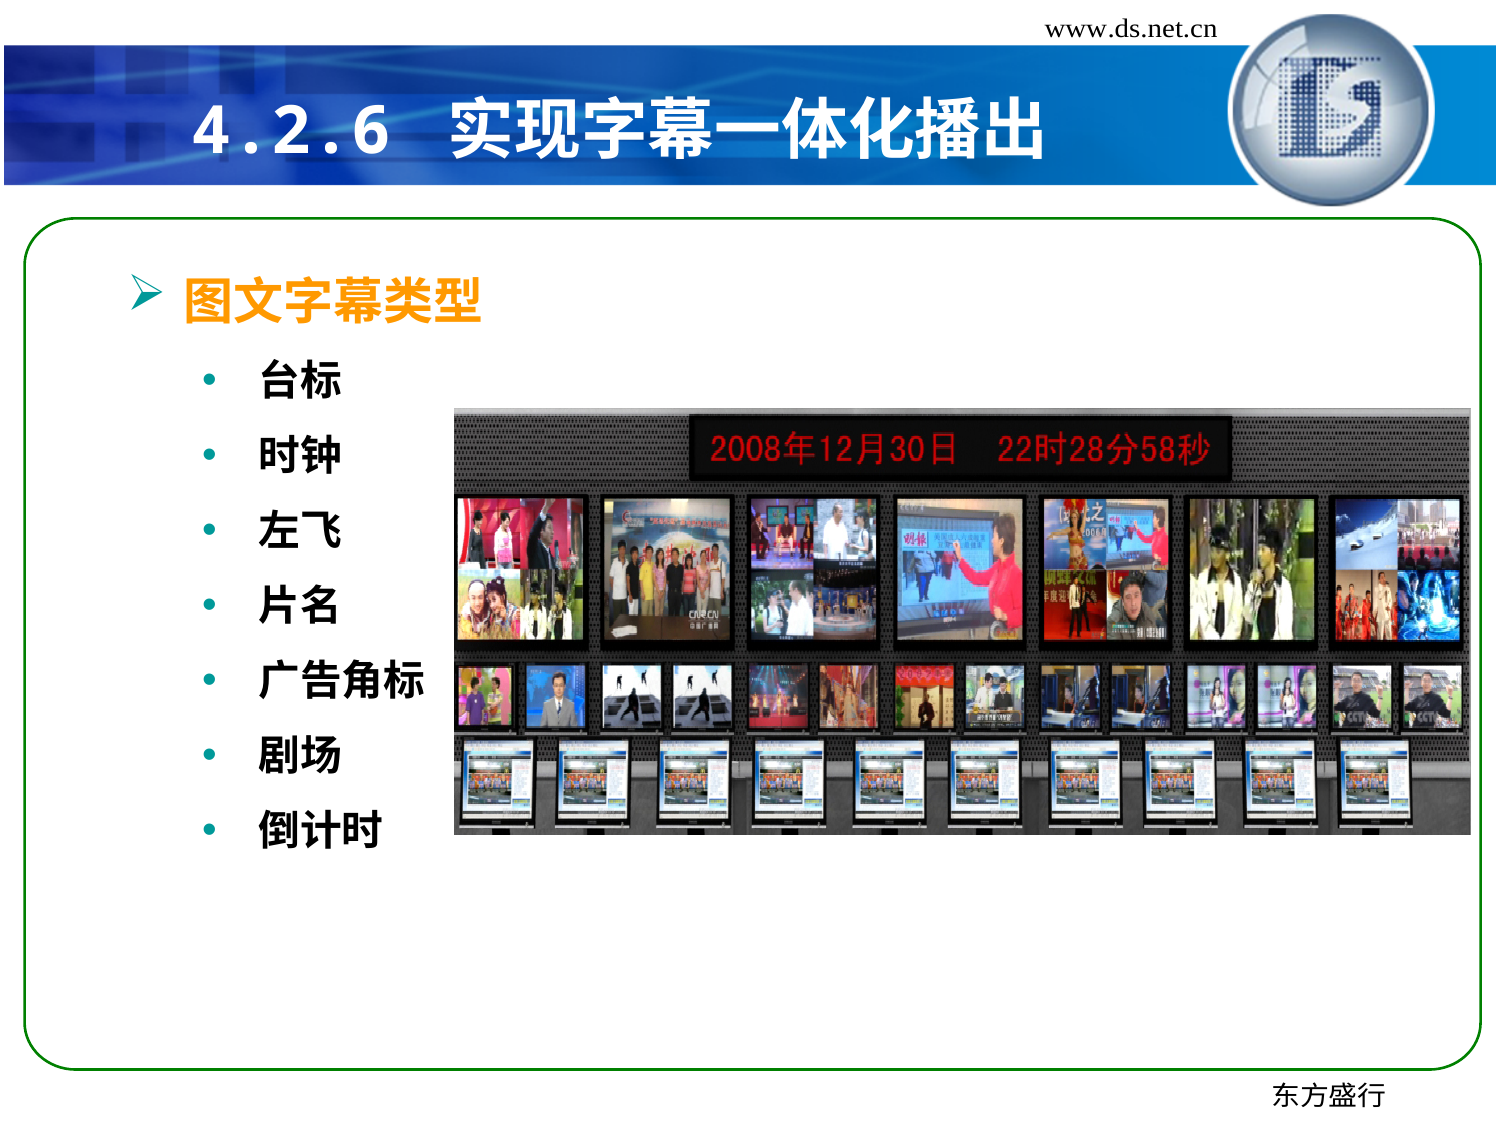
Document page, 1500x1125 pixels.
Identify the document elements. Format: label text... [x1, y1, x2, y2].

title 4.2.6 实现字幕一体化播出 [0, 54, 1296, 200]
text_box 图文字幕类型 台标 时钟 左飞 片名 广告角标 剧场 倒计时 [112, 231, 1377, 862]
picture [454, 408, 1471, 835]
